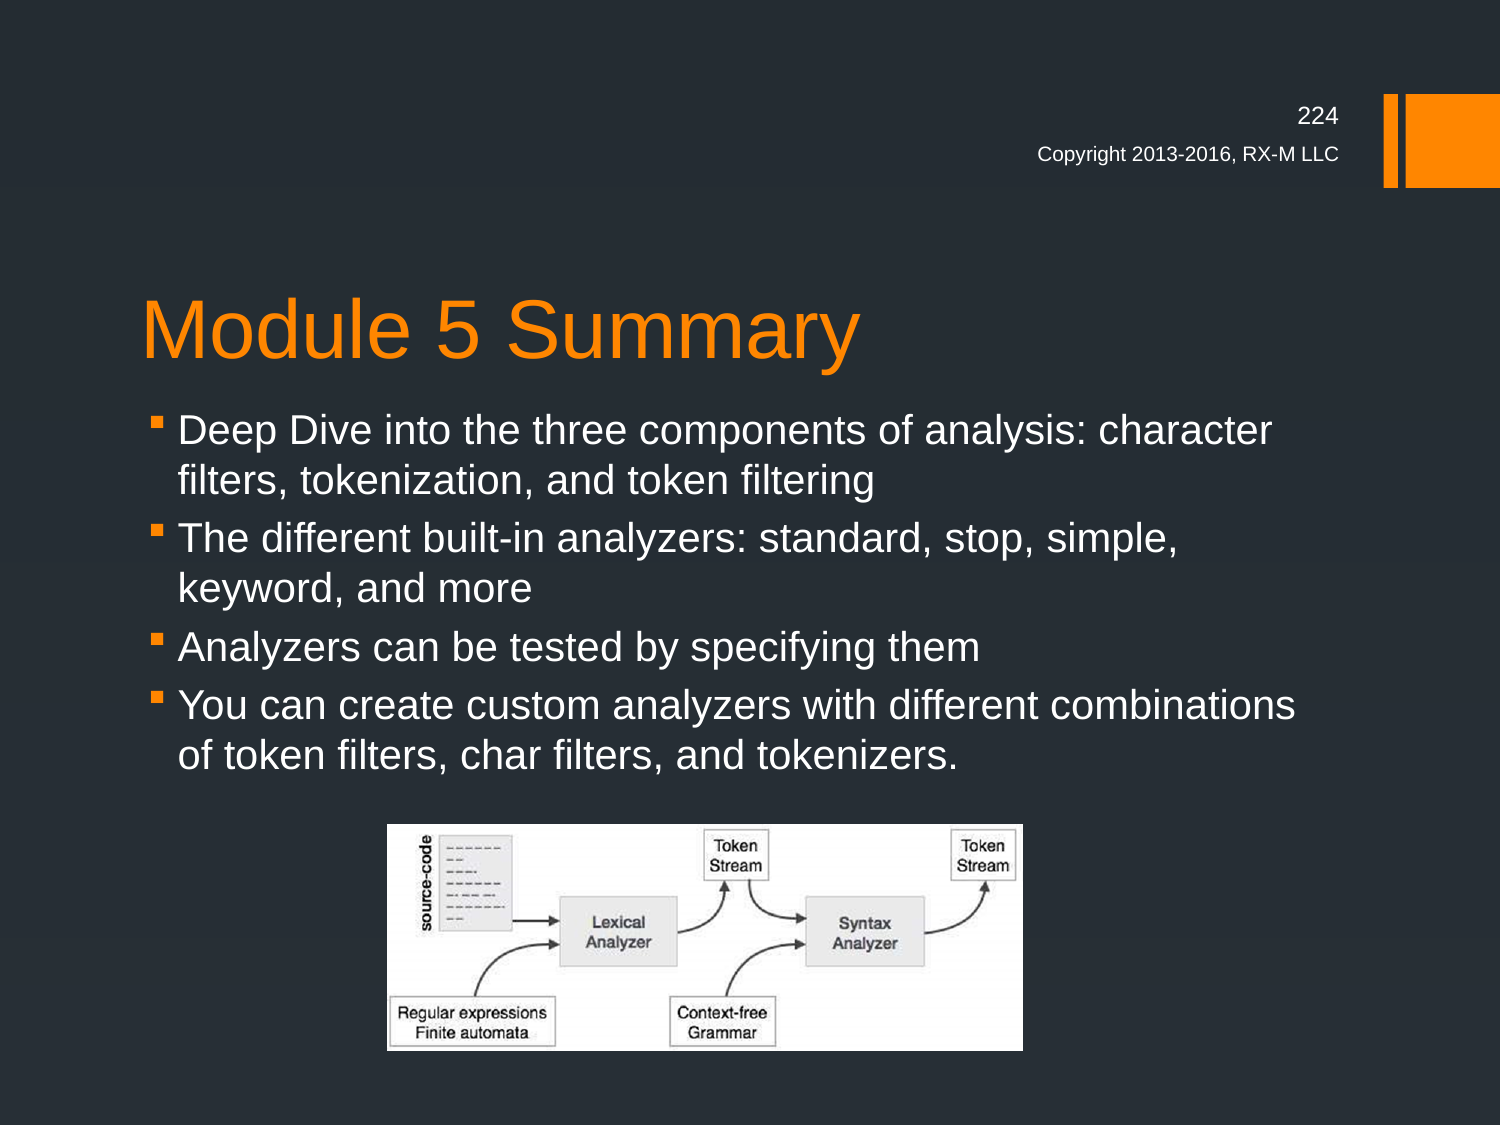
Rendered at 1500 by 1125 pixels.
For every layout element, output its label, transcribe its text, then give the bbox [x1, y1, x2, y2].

slide_number 224 [1199, 90, 1355, 140]
footer Copyright 2013-2016, RX-M LLC [985, 140, 1355, 190]
title Module 5 Summary [125, 193, 1325, 384]
picture [386, 824, 1024, 1052]
list Deep Dive into the three components of analysis: character filters, tokenization, and token filtering The different built-in analyzers: standard, stop, simple, keyword, and more Analyzers can be tested by specifying them You can create custom analyzers with different combinations of token filters, char filters, and tokenizers. [125, 394, 1325, 976]
